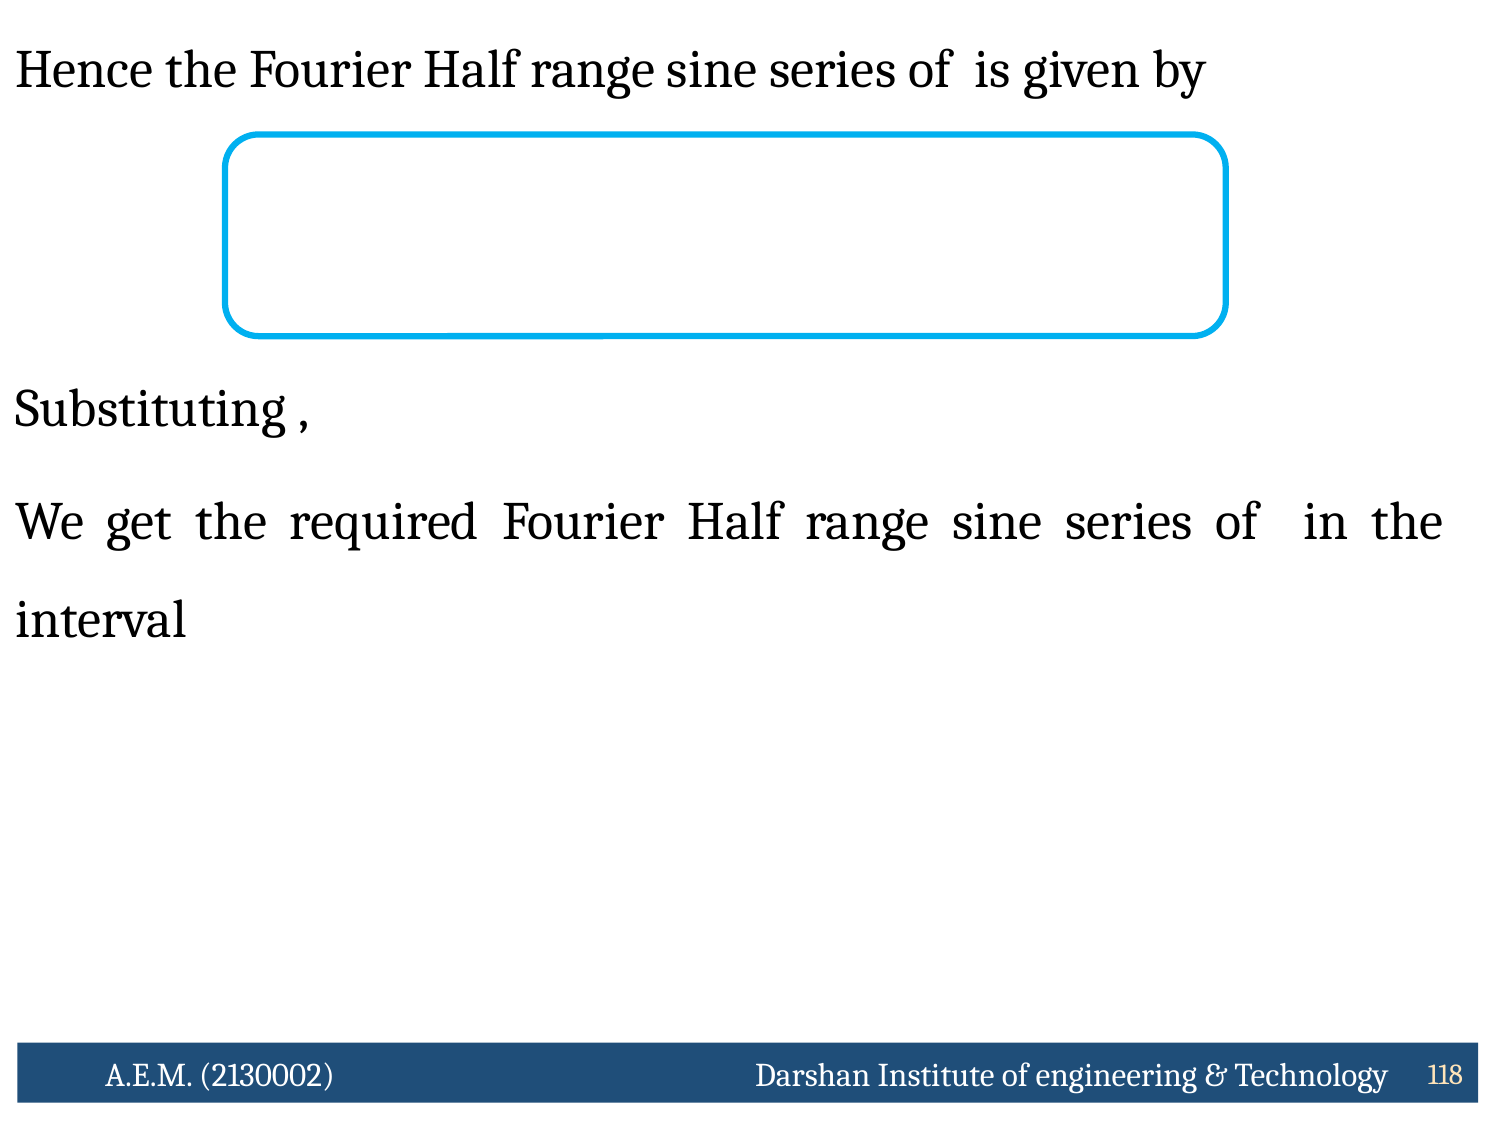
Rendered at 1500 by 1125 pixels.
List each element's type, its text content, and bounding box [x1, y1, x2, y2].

slide_number 118 [1393, 1042, 1479, 1103]
footer A.E.M. (2130002) Darshan Institute of engineering & Technology [17, 1042, 1393, 1103]
